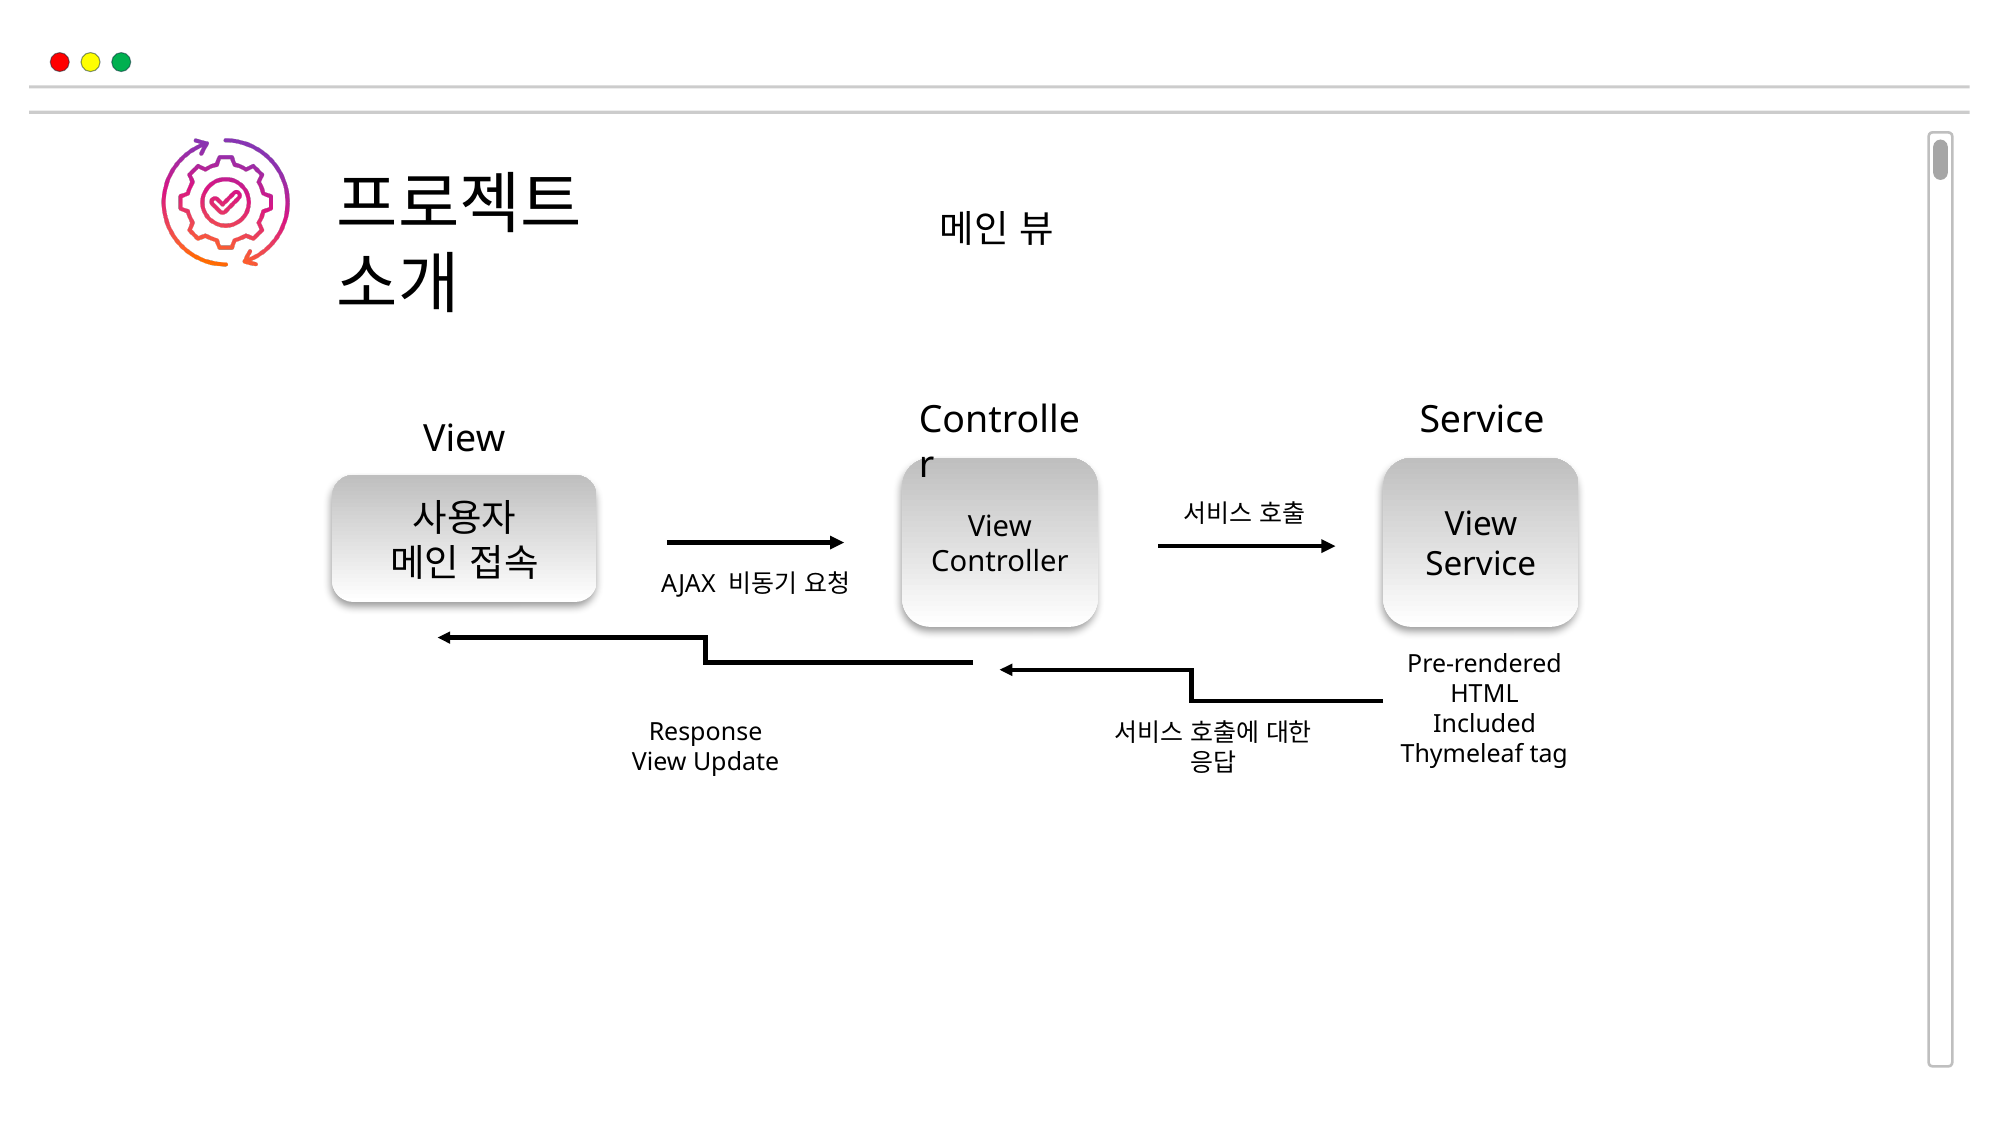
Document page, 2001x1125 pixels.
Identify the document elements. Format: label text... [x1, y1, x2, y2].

picture [132, 117, 319, 286]
text_box View Controller [900, 472, 1100, 629]
text_box Pre-rendered HTML Included Thymeleaf tag [1369, 640, 1600, 775]
text_box AJAX 비동기 요청 [719, 560, 871, 606]
text_box 프로젝트 소개 [321, 153, 721, 329]
text_box Controller [904, 387, 1100, 492]
text_box AJAX 비동기 요청 [640, 560, 692, 606]
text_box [999, 669, 1384, 702]
text_box 서비스 호출 [1129, 489, 1360, 535]
text_box View [408, 406, 521, 466]
text_box Response View Update [719, 708, 821, 783]
text_box 메인 뷰 [925, 197, 1075, 257]
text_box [692, 381, 719, 919]
text_box Service [1404, 387, 1564, 447]
text_box View Service [1381, 456, 1581, 629]
text_box 서비스 호출에 대한 응답 [1079, 708, 1347, 784]
text_box 사용자 메인 접속 [330, 473, 599, 604]
text_box Response View Update [590, 708, 692, 783]
